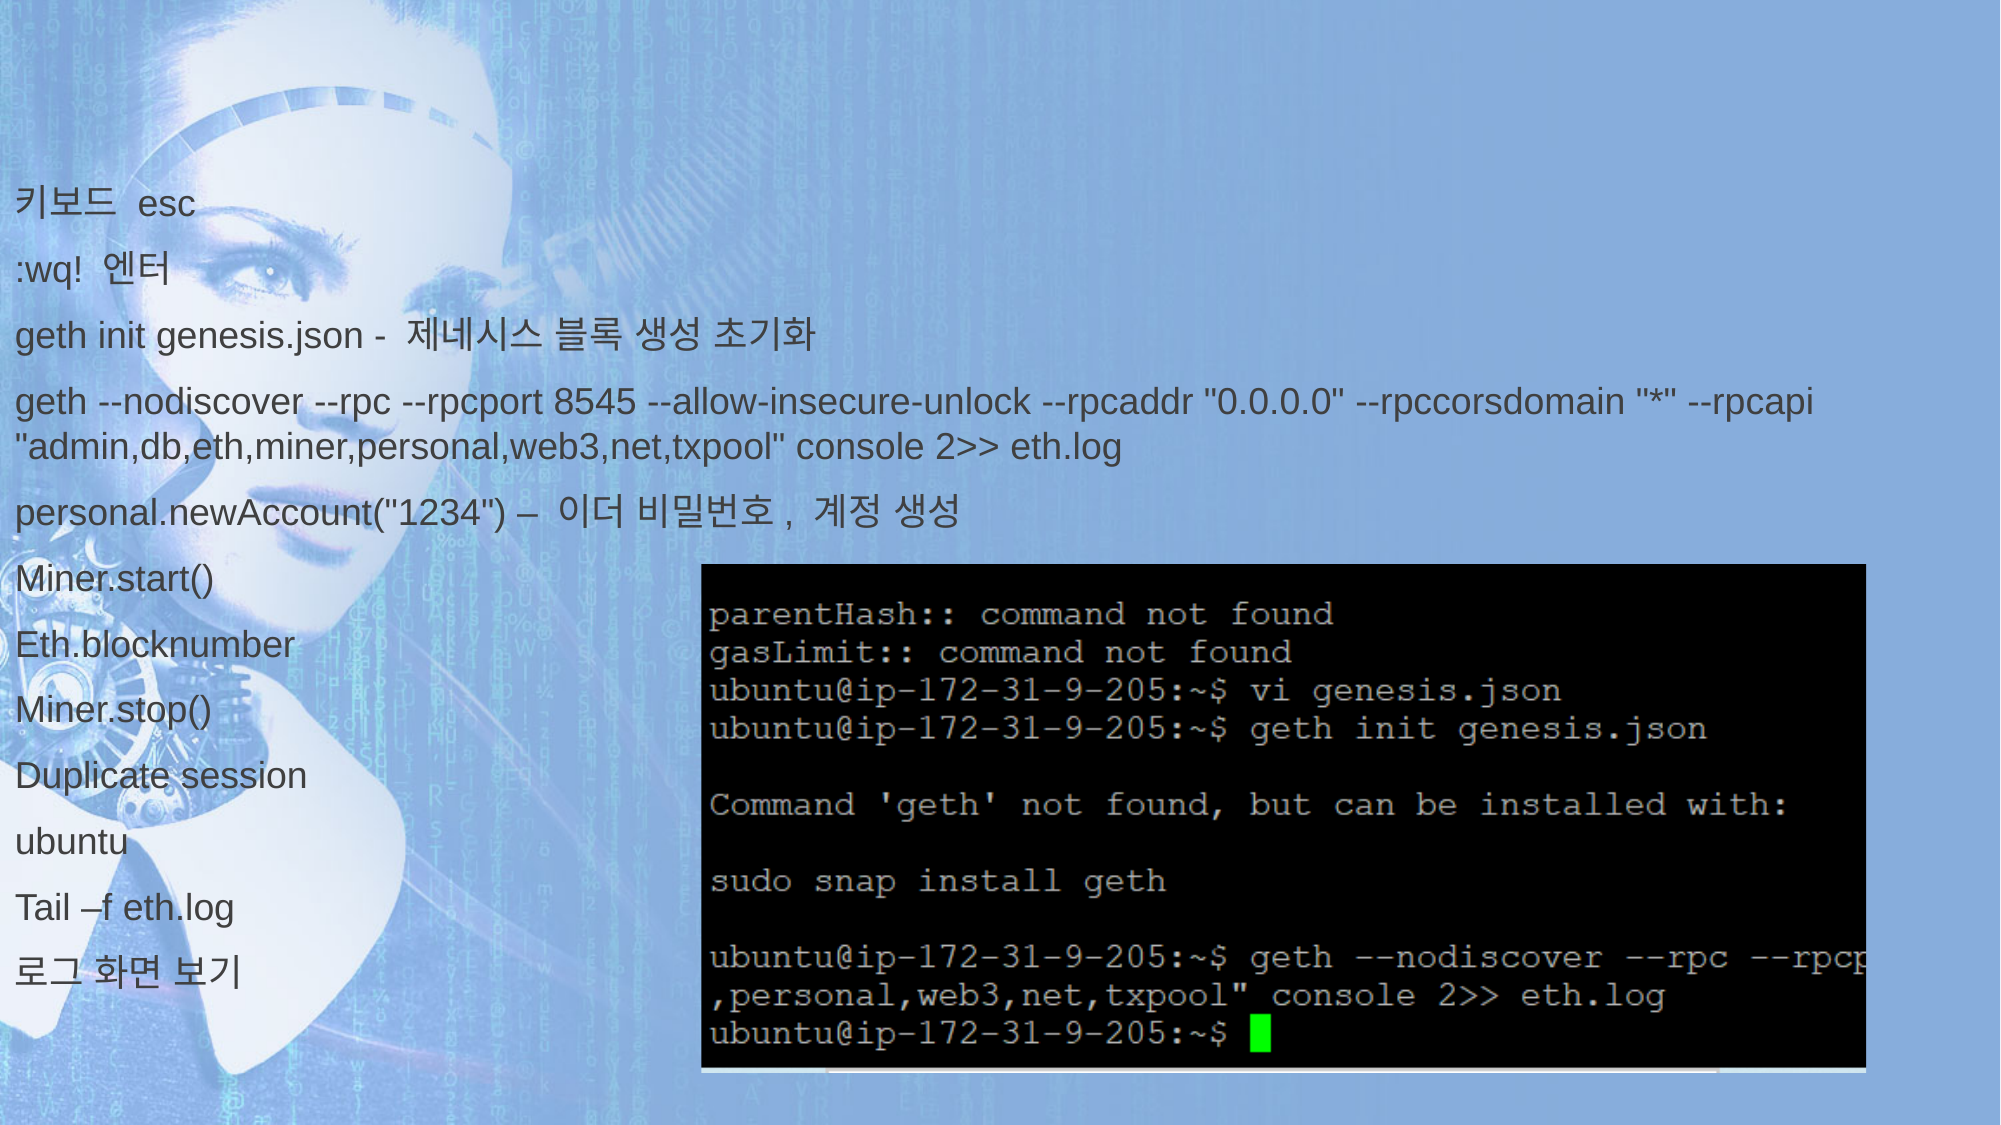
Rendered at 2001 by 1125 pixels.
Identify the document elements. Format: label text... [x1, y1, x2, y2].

picture [701, 564, 1867, 1073]
list 키보드 esc :wq! 엔터 geth init genesis.json - 제네시스 블록 생성 초기화 geth --nodiscover --rpc --rpcport 8545 --allow-insecure-unlock --rpcaddr "0.0.0.0" --rpccorsdomain "*" --rpcapi "admin,db,eth,miner,personal,web3,net,txpool" console 2>> eth.log personal.newAccount("1234") – 이더 비밀번호, 계정 생성 Miner.start() Eth.blocknumber Miner.stop() Duplicate session ubuntu Tail –f eth.log 로그 화면 보기 [0, 204, 2000, 1125]
picture [0, 0, 2001, 1125]
